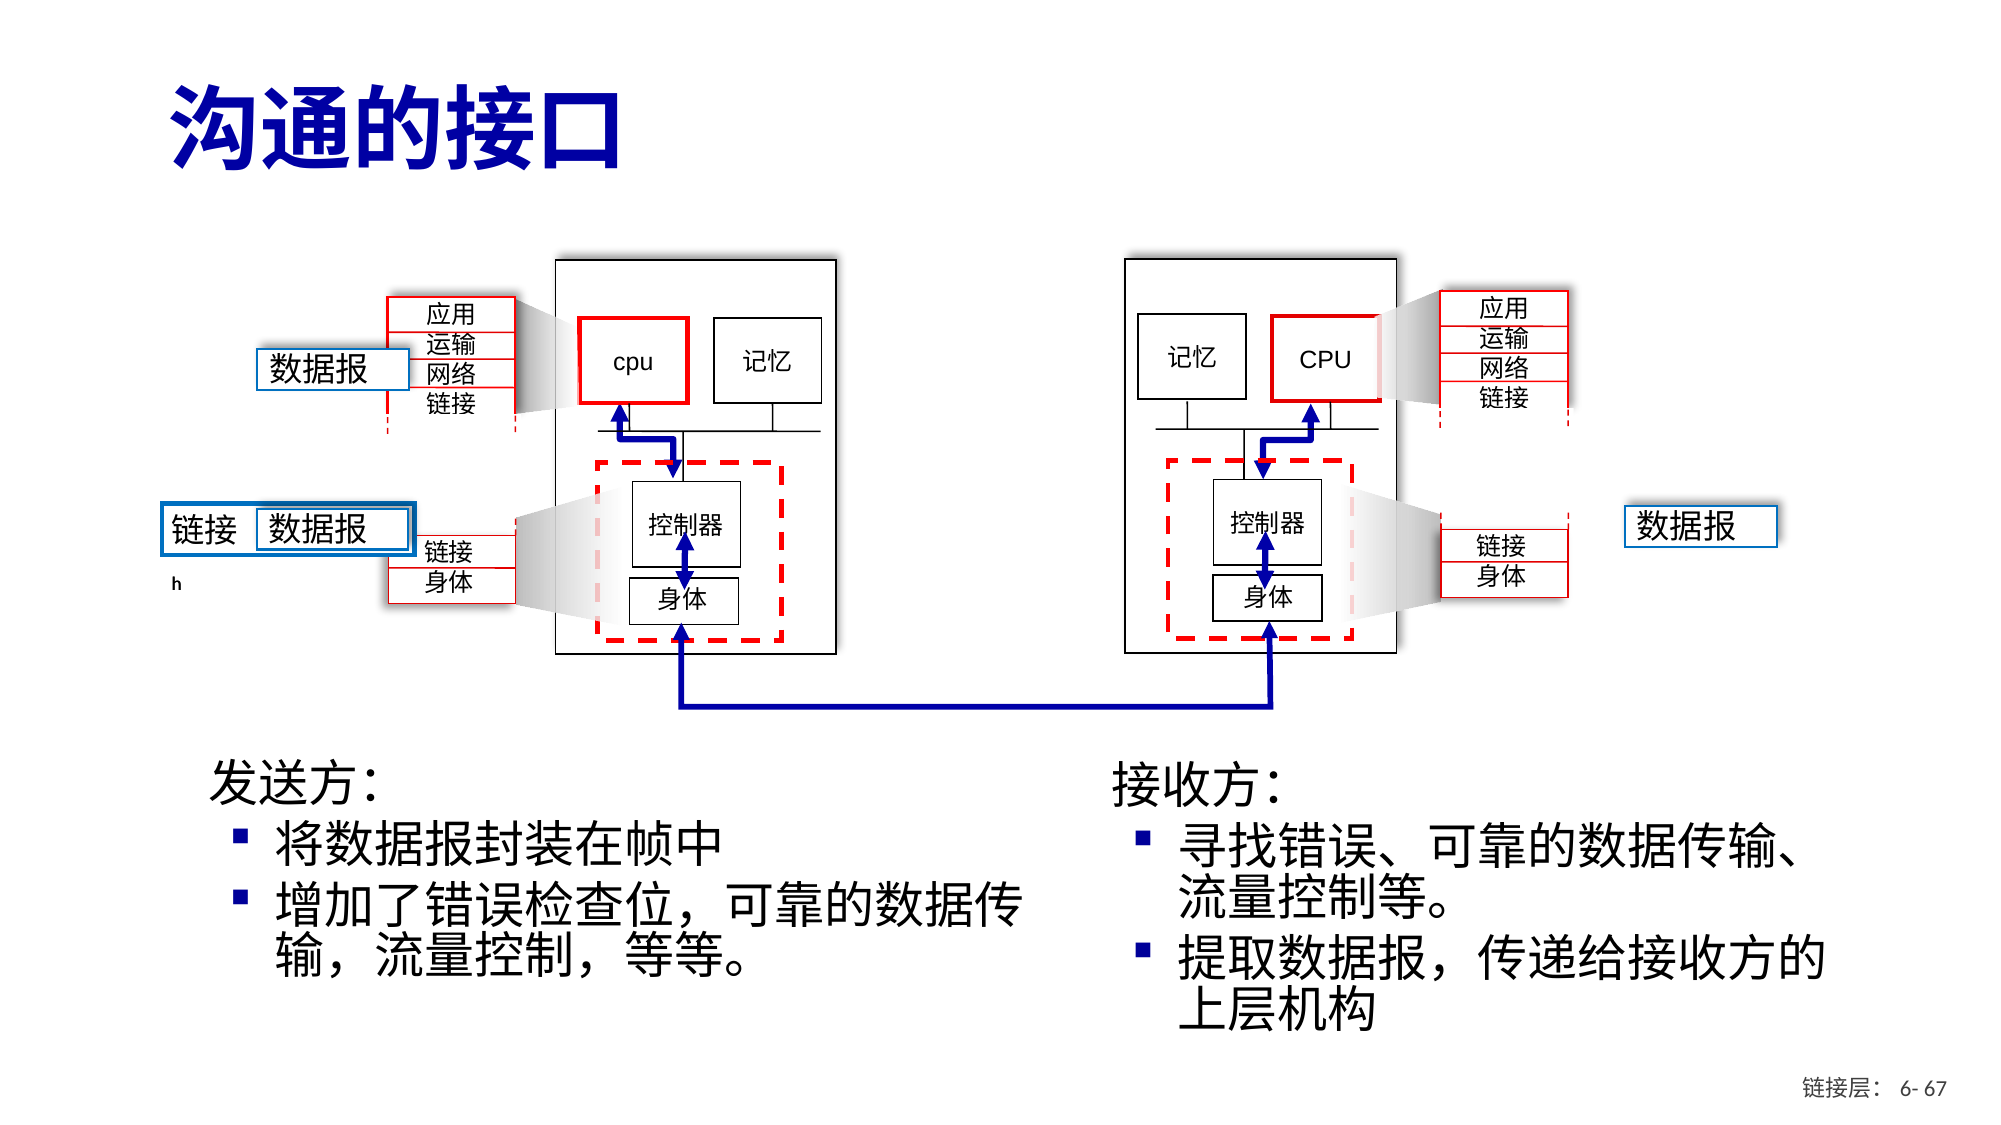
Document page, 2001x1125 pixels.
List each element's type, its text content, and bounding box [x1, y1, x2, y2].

text_box 发送方： 将数据报封装在帧中 增加了错误检查位，可靠的数据传输，流量控制，等等。 [193, 752, 1055, 1071]
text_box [377, 291, 625, 626]
text_box 接收方： 寻找错误、可靠的数据传输、流量控制等。 提取数据报，传递给接收方的上层机构 [1096, 755, 1889, 1060]
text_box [254, 341, 427, 397]
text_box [1337, 285, 1577, 623]
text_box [555, 260, 836, 655]
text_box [1622, 498, 1795, 554]
text_box [680, 621, 1272, 708]
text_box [156, 501, 427, 557]
title 沟通的接口 [153, 59, 1879, 207]
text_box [1125, 259, 1397, 654]
slide_number 链接层：6- 6 [1512, 1056, 1963, 1117]
